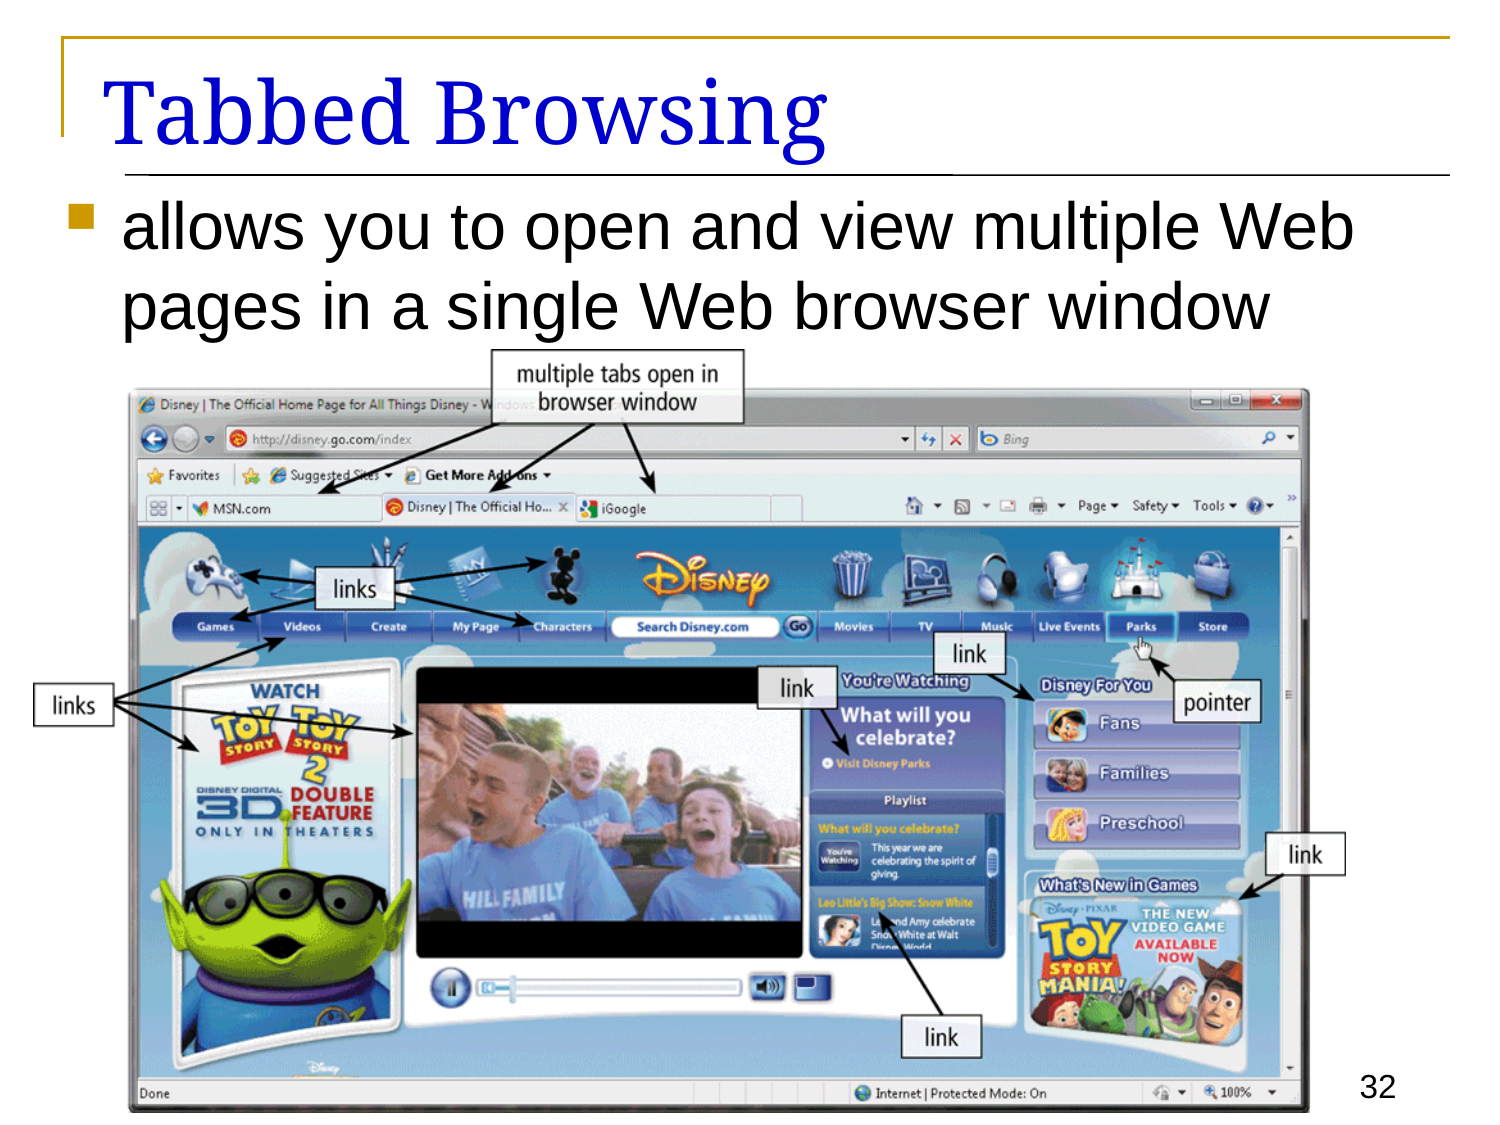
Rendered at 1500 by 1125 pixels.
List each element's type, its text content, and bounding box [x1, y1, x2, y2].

list allows you to open and view multiple Web pages in a single Web browser window [49, 174, 1451, 338]
picture [32, 349, 1346, 1113]
title Tabbed Browsing [87, 49, 1451, 163]
